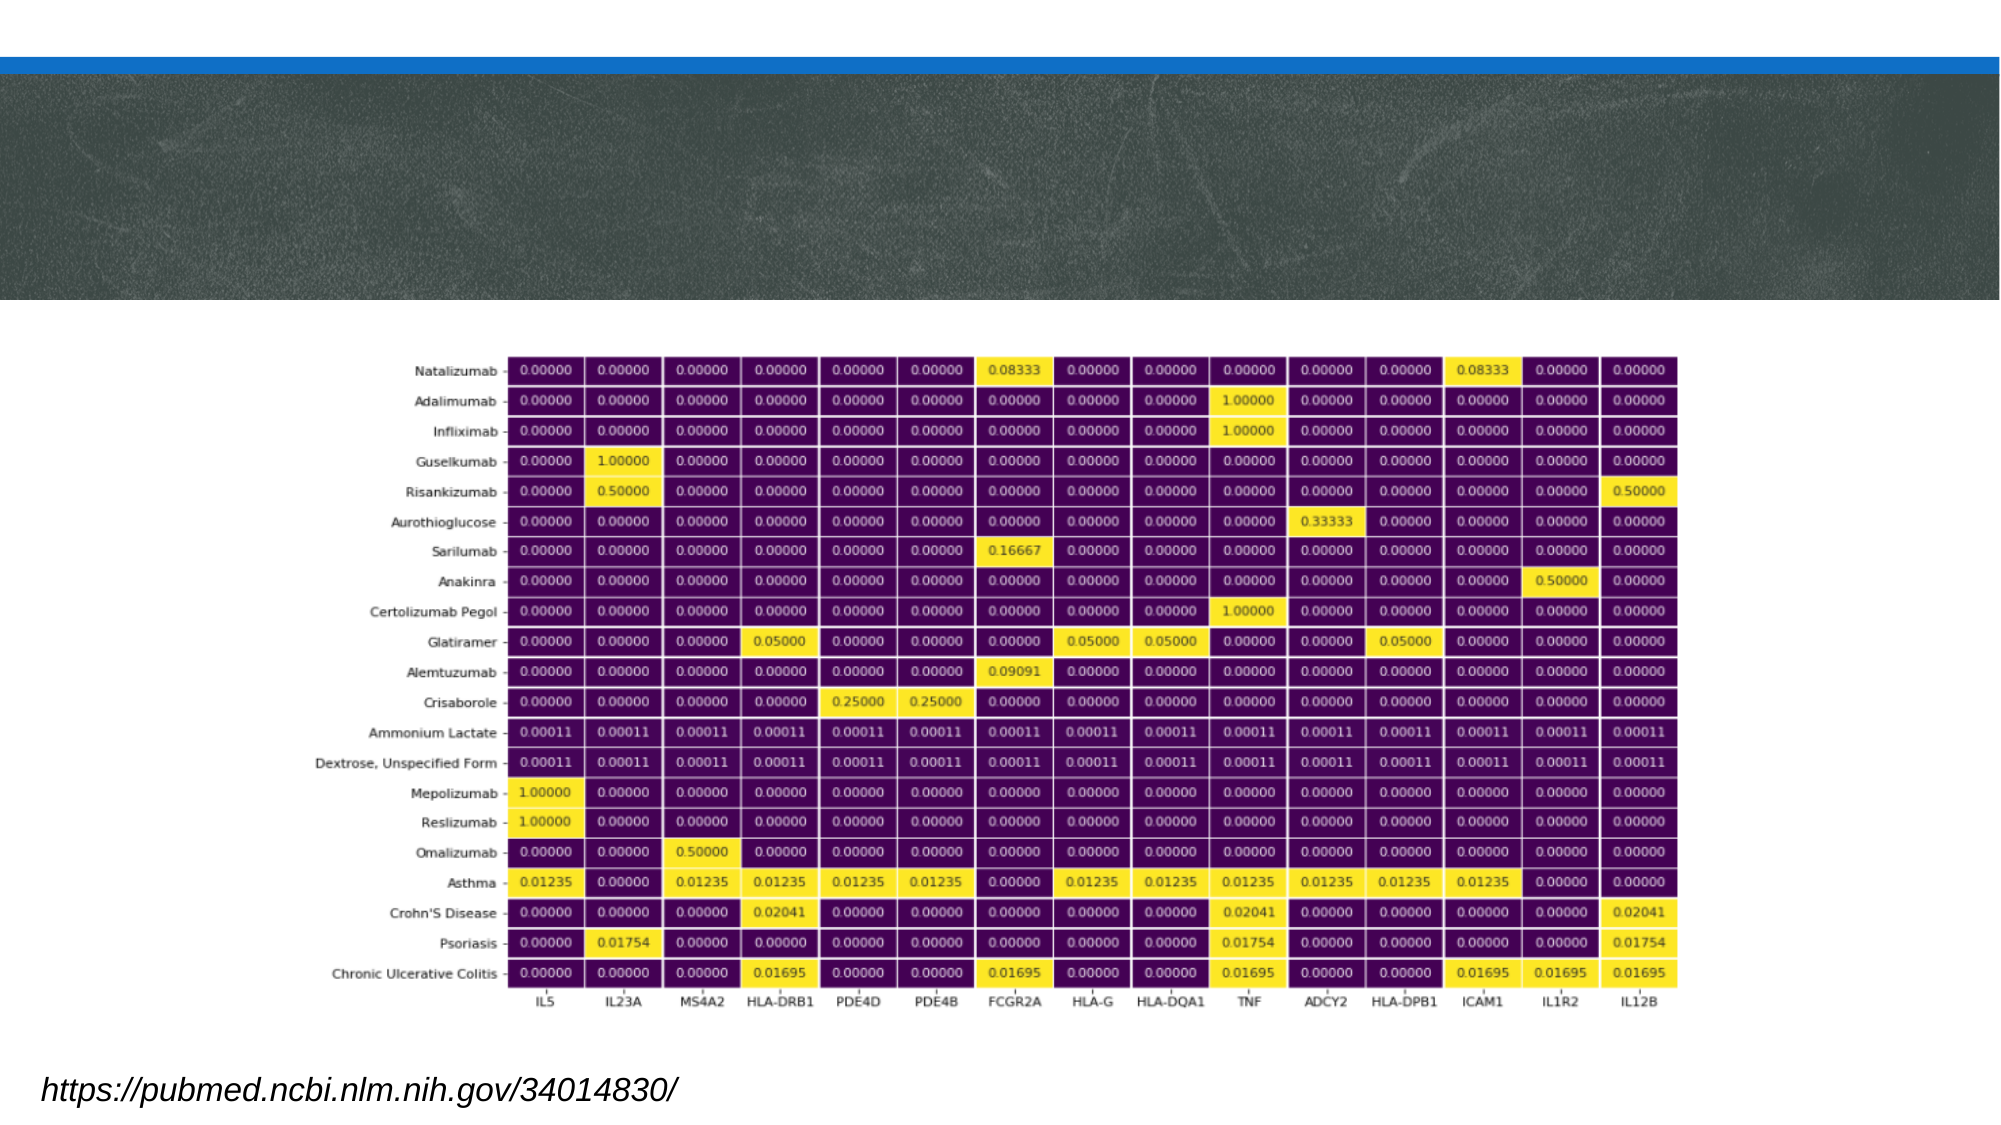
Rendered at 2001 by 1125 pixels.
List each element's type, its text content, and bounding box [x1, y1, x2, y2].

picture [297, 327, 1703, 1021]
text_box https://pubmed.ncbi.nlm.nih.gov/34014830/ [26, 1060, 1194, 1116]
picture [0, 74, 2000, 300]
